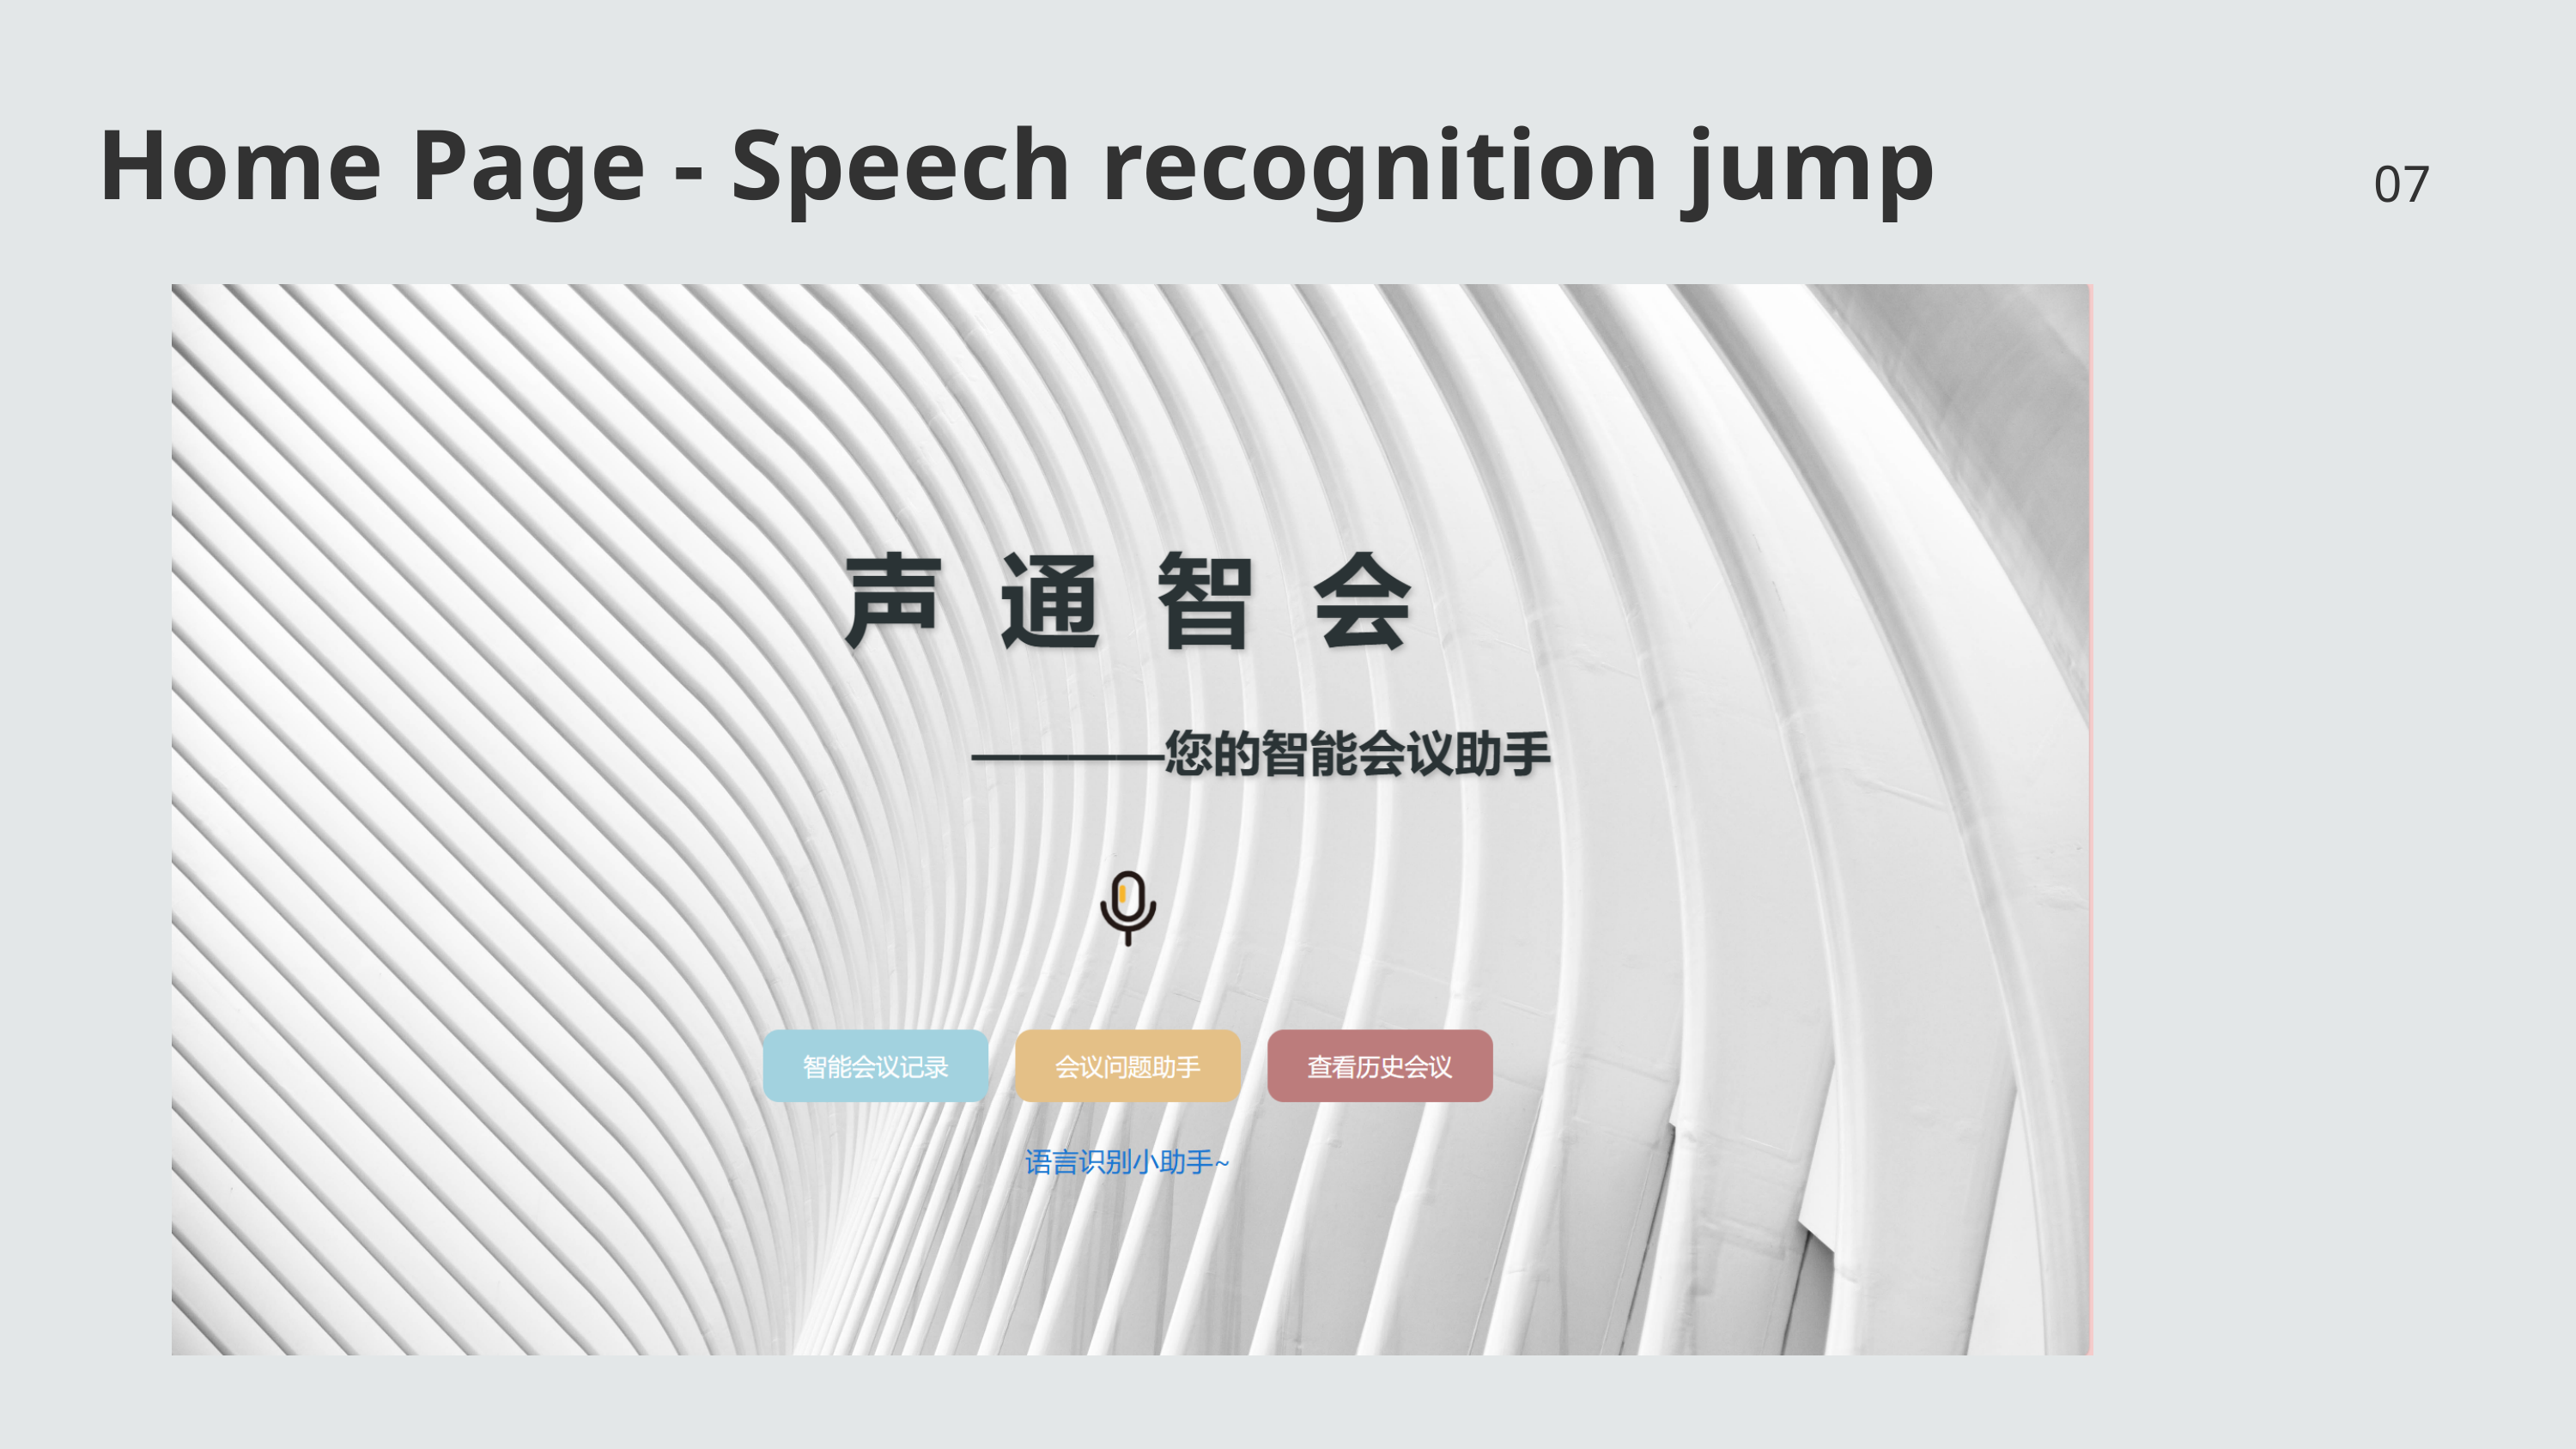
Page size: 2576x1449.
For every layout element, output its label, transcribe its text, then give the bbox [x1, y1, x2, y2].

text_box 07 [2284, 142, 2432, 213]
text_box Home Page - Speech recognition jump [96, 58, 2135, 300]
picture [171, 283, 2093, 1355]
